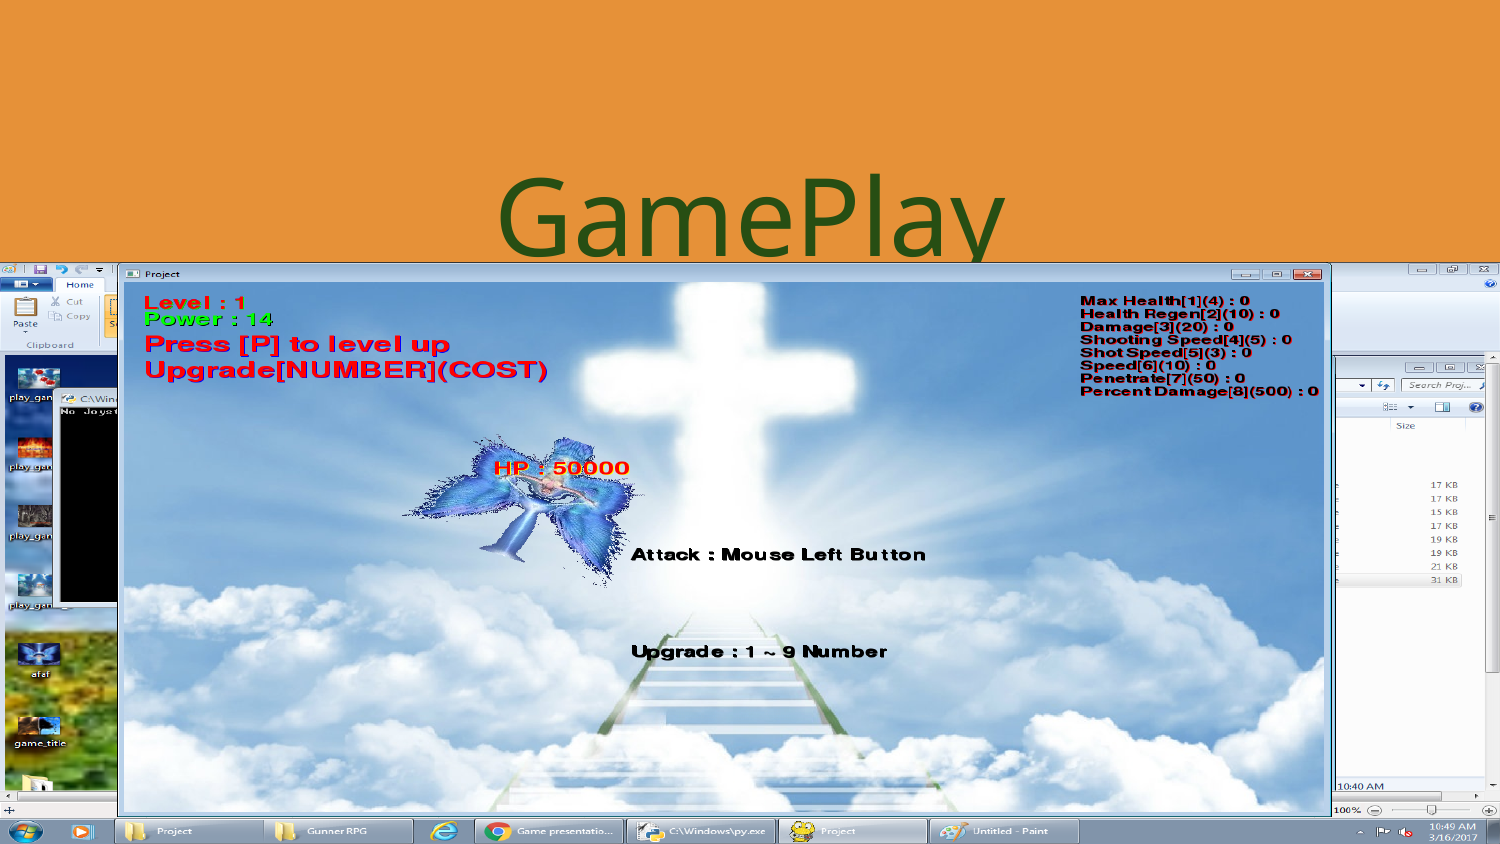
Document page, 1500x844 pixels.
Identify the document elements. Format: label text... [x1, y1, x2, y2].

title GamePlay [51, 122, 1449, 260]
picture [0, 262, 1500, 844]
